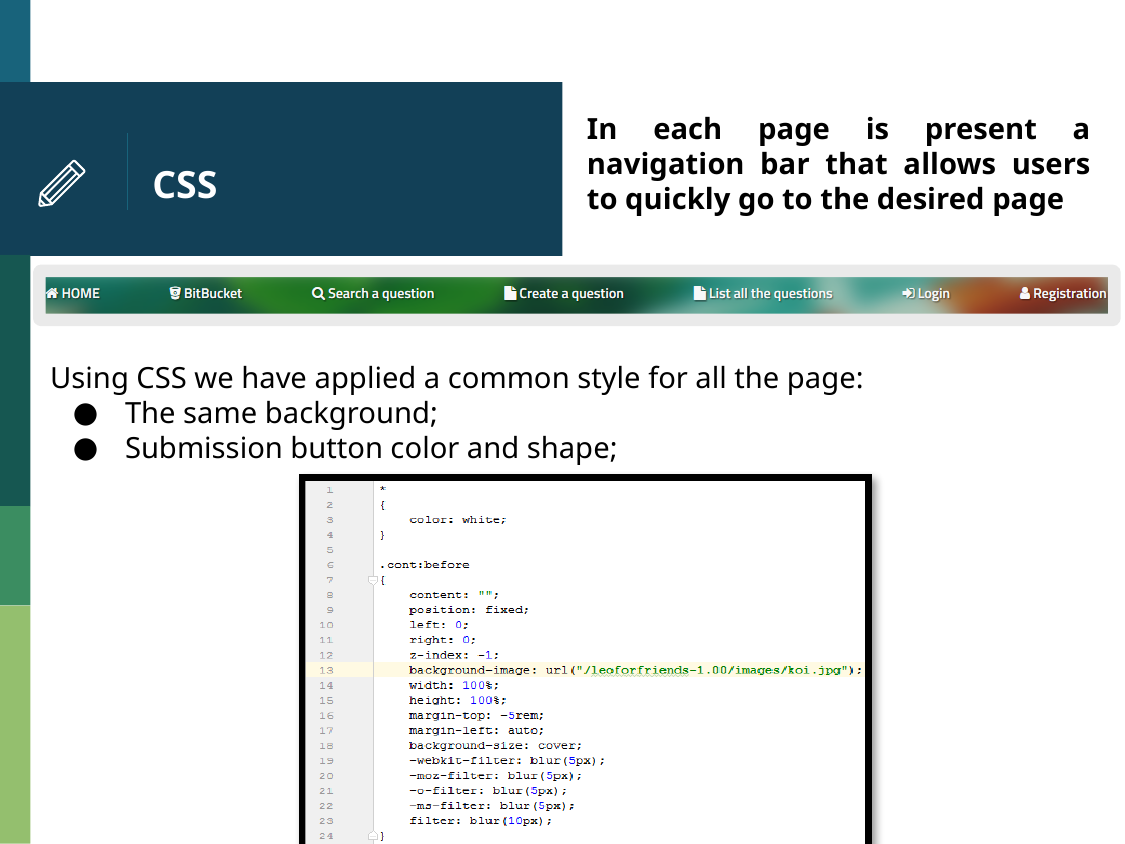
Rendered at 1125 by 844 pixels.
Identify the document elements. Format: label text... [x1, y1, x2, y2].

title CSS [141, 120, 536, 247]
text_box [39, 160, 85, 207]
picture [304, 480, 866, 844]
picture [39, 270, 1115, 321]
text_box In each page is present a navigation bar that allows users to quickly go to the desired page [571, 95, 1106, 217]
text_box Using CSS we have applied a common style for all the page: The same background; Submission button color and shape; [34, 344, 1037, 828]
